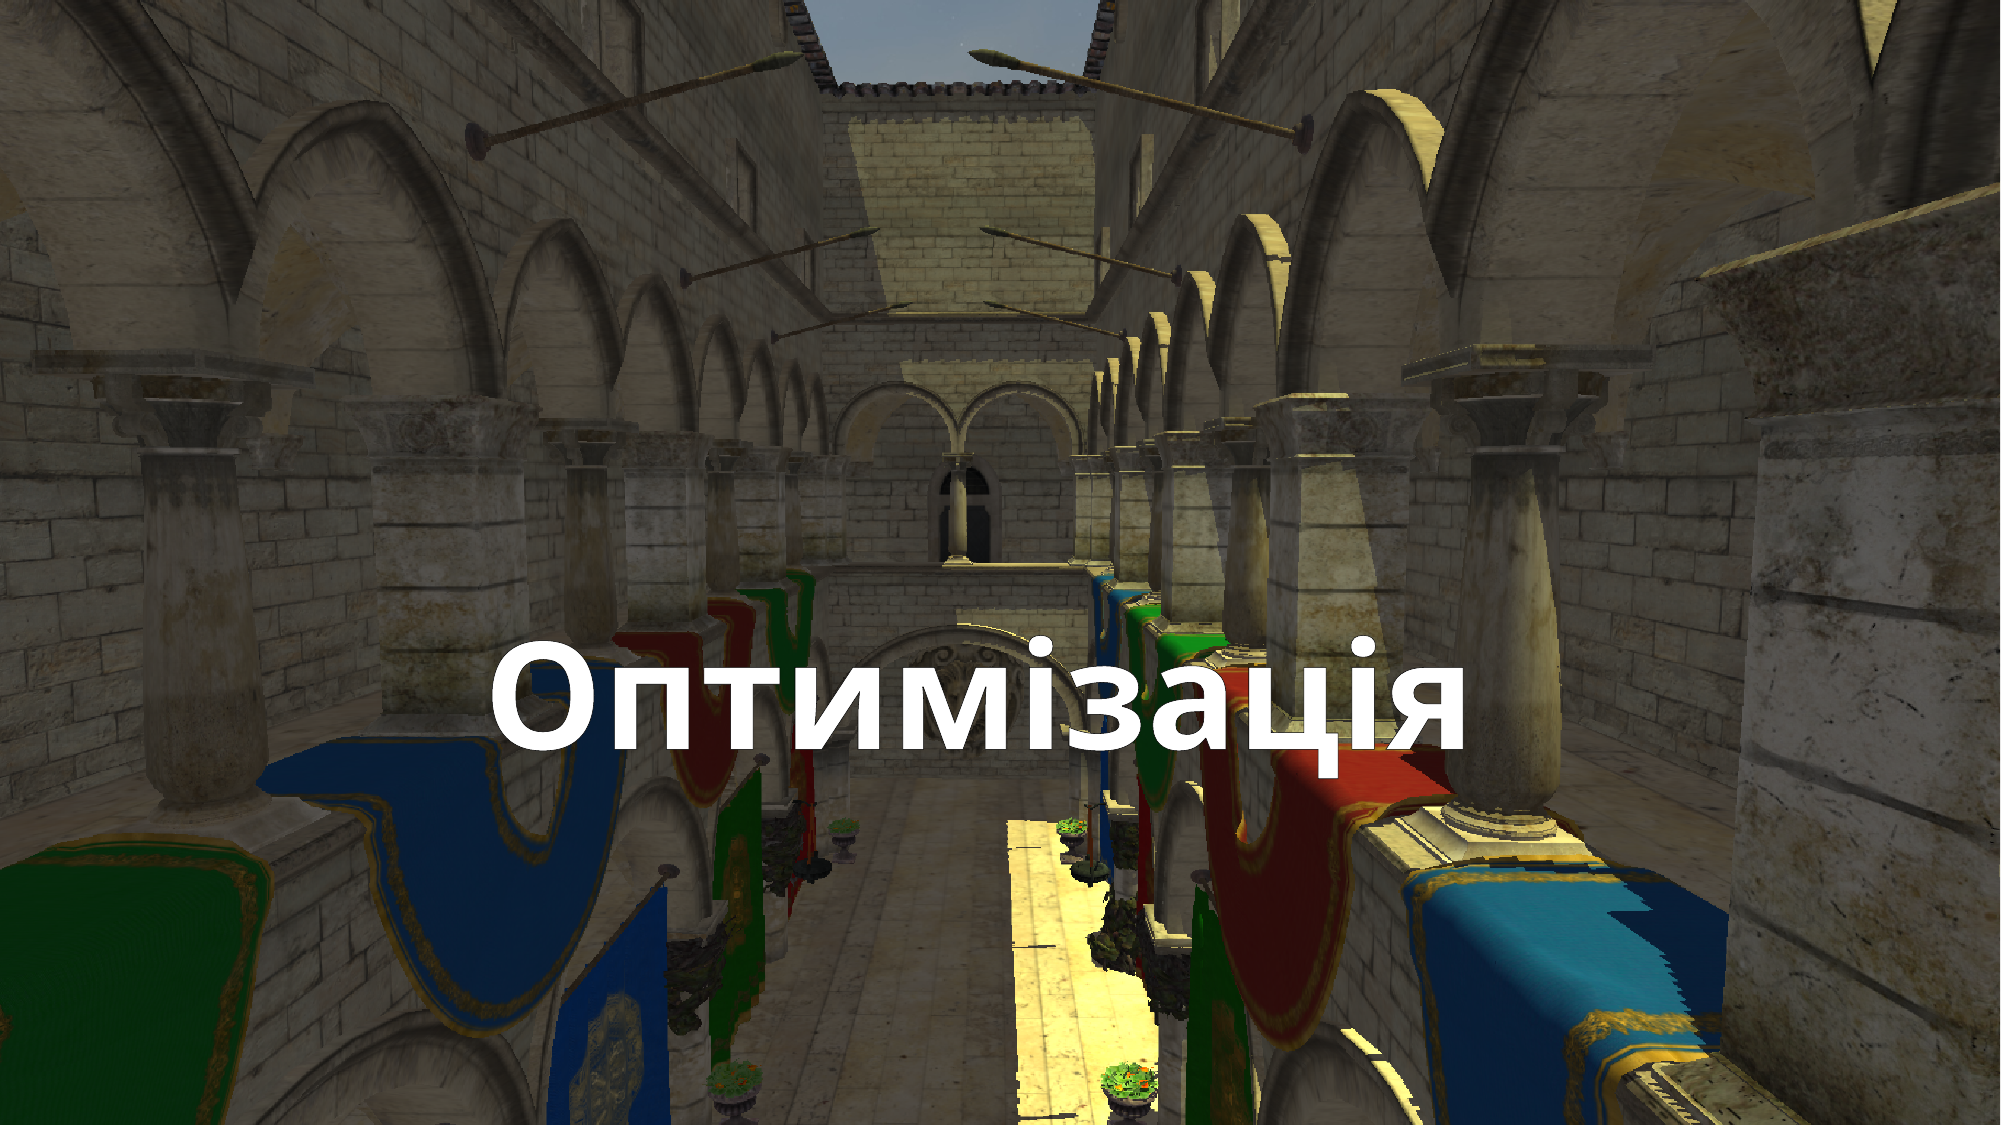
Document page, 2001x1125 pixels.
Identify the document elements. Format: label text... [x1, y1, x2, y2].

picture [0, 0, 2001, 1125]
title Оптимізація [206, 124, 1752, 788]
